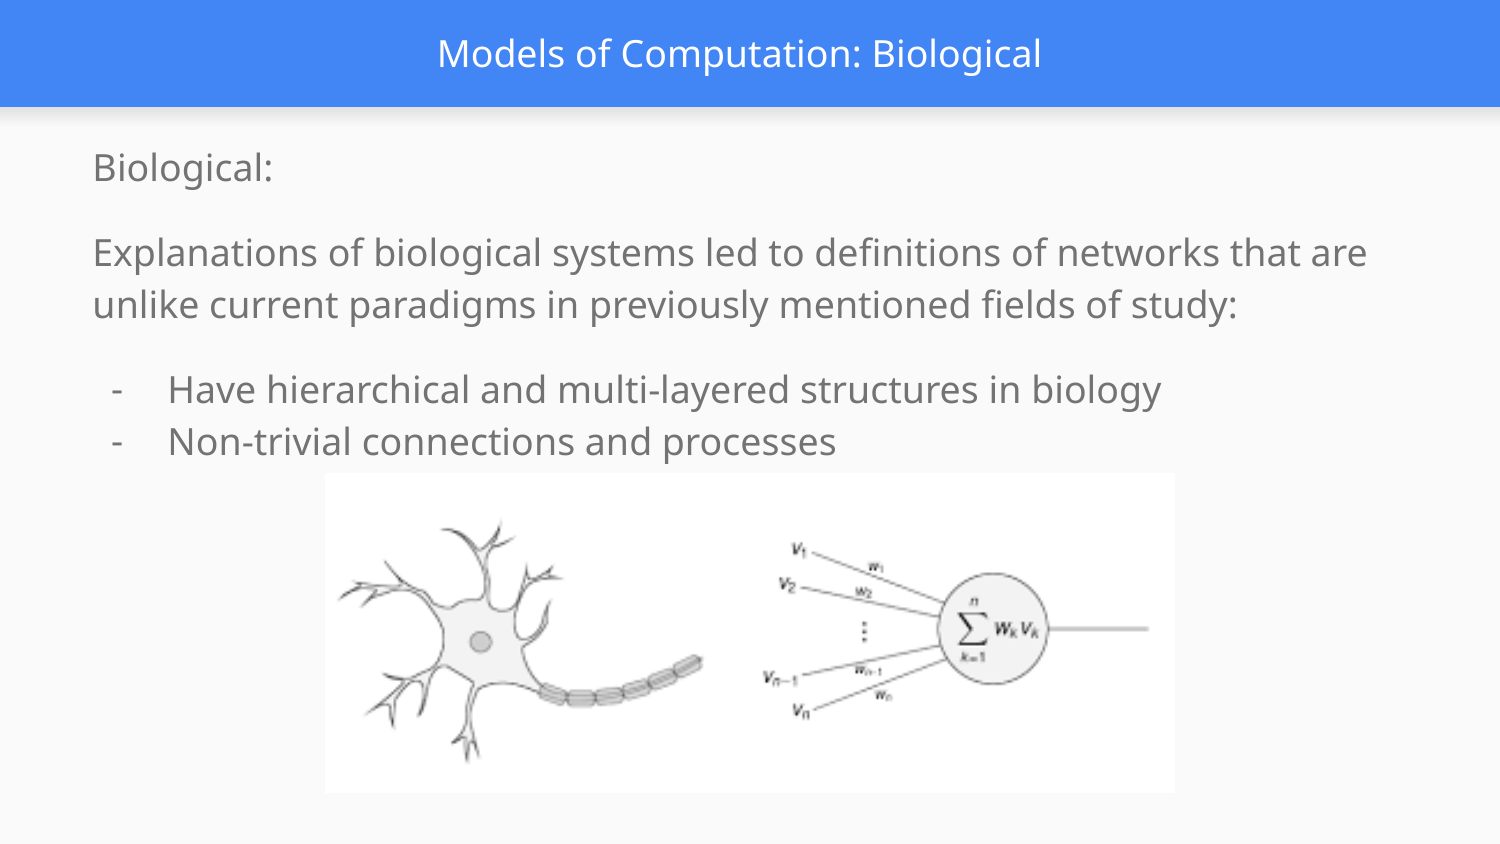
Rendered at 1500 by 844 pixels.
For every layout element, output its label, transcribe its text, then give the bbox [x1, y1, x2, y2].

list Biological: Explanations of biological systems led to definitions of networks that are unlike current paradigms in previously mentioned fields of study: Have hierarchical and multi-layered structures in biology Non-trivial connections and processes [77, 122, 1427, 492]
picture [325, 473, 1175, 793]
title Models of Computation: Biological [16, 2, 1464, 102]
